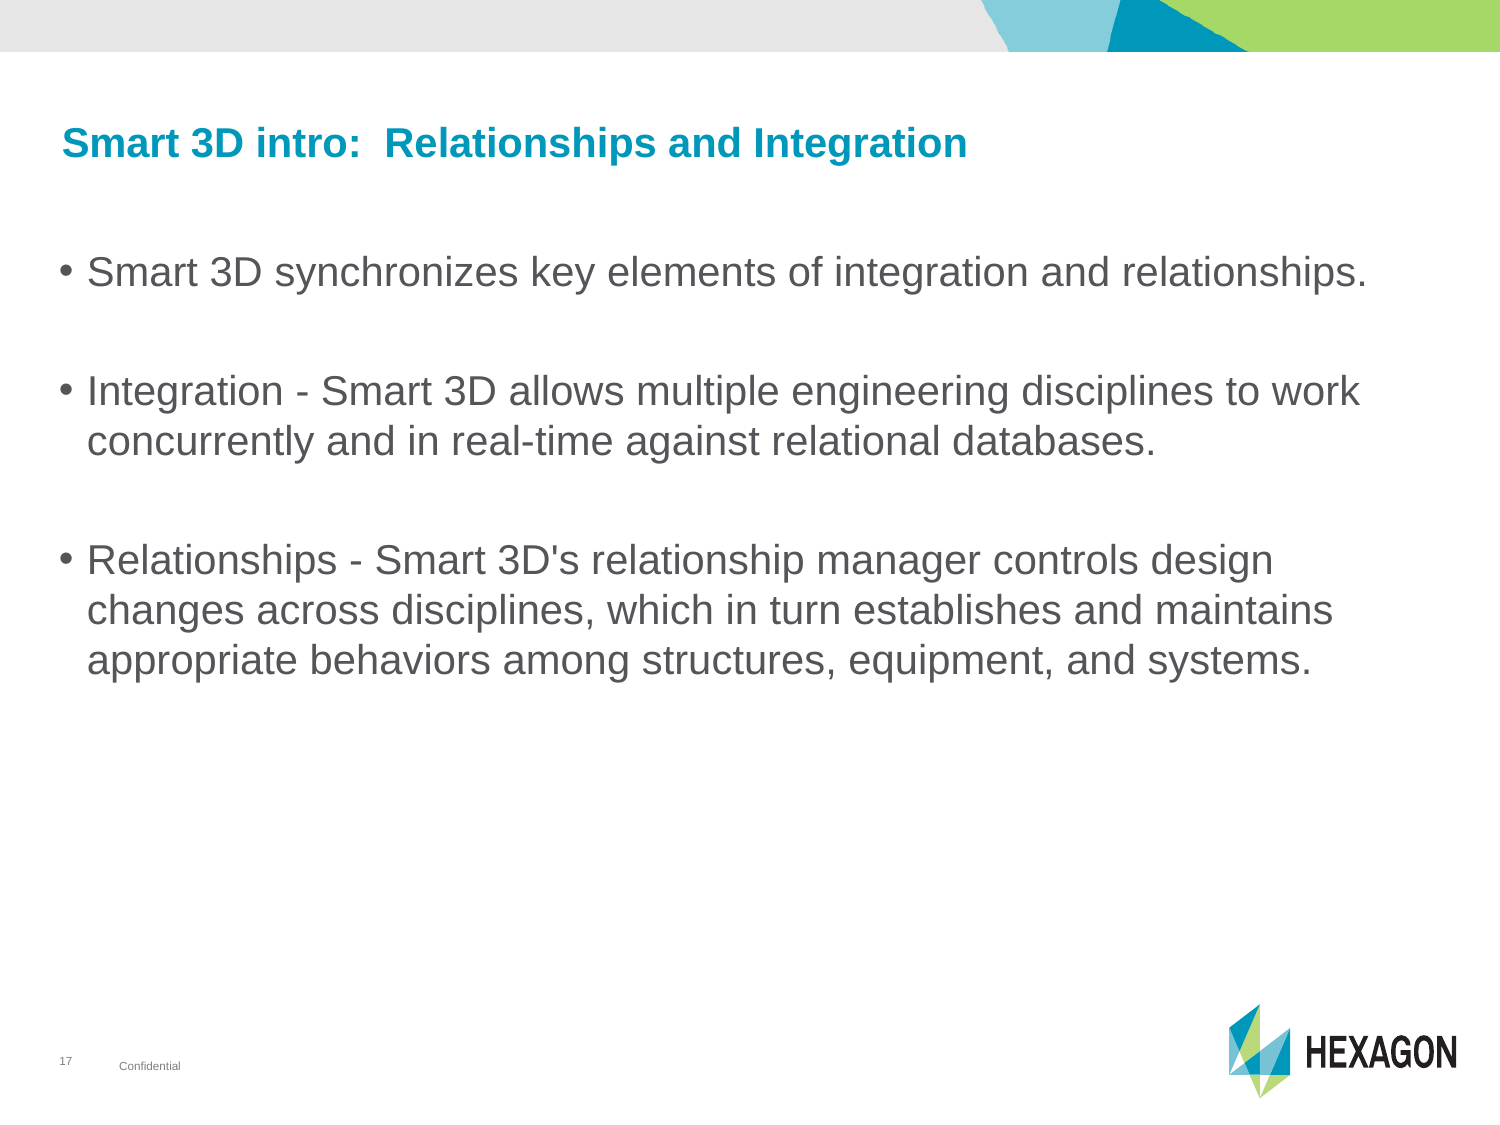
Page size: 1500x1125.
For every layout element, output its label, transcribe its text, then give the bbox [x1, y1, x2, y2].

list Smart 3D synchronizes key elements of integration and relationships. Integration - Smart 3D allows multiple engineering disciplines to work concurrently and in real-time against relational databases. Relationships - Smart 3D's relationship manager controls design changes across disciplines, which in turn establishes and maintains appropriate behaviors among structures, equipment, and systems. [43, 237, 1456, 975]
title Smart 3D intro: Relationships and Integration [46, 106, 1456, 188]
picture [1162, 0, 1500, 52]
picture [0, 0, 1119, 52]
